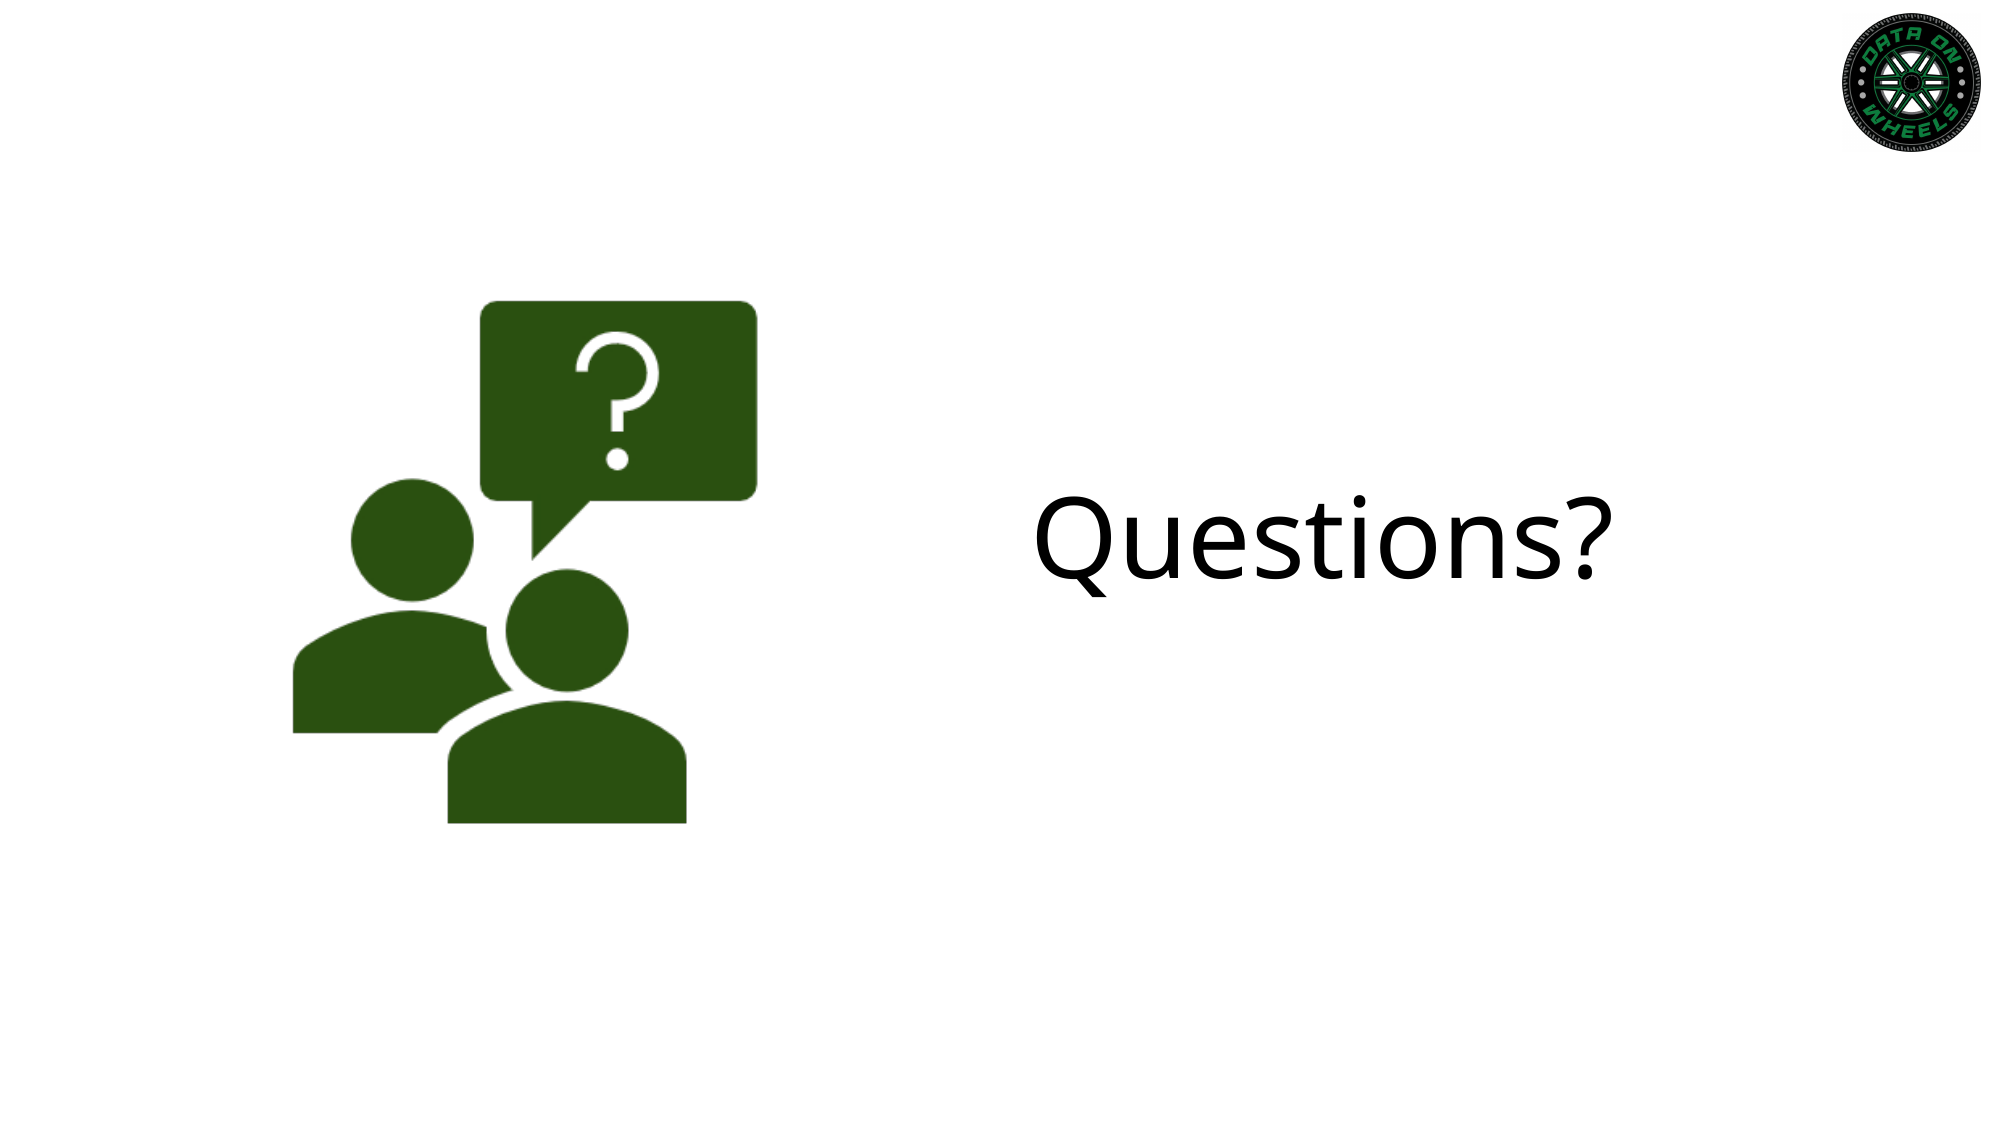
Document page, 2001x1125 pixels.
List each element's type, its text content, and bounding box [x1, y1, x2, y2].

picture [216, 253, 835, 872]
picture [1842, 13, 1981, 152]
title Questions? [1015, 473, 1721, 652]
